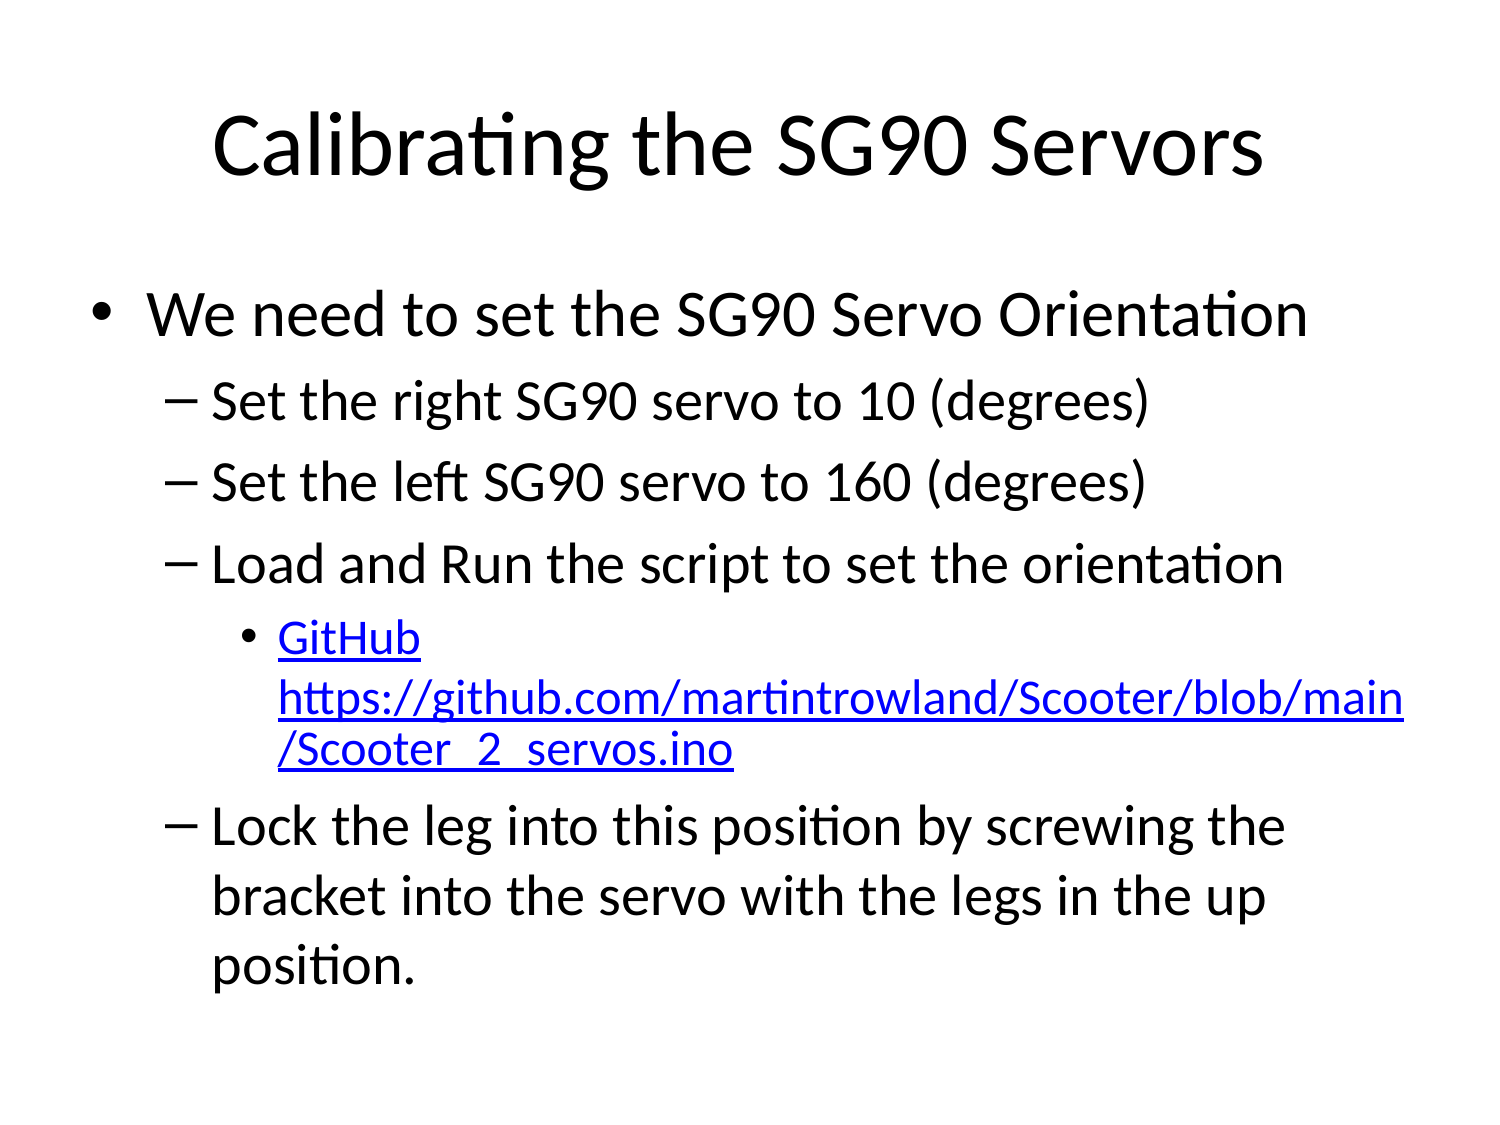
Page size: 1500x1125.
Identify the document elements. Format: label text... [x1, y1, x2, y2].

list We need to set the SG90 Servo Orientation Set the right SG90 servo to 10 (degrees) Set the left SG90 servo to 160 (degrees) Load and Run the script to set the orientation GitHubhttps://github.com/martintrowland/Scooter/blob/main/Scooter_2_servos.ino Lock the leg into this position by screwing the bracket into the servo with the legs in the up position. [75, 262, 1425, 1005]
title Calibrating the SG90 Servors [75, 45, 1425, 233]
